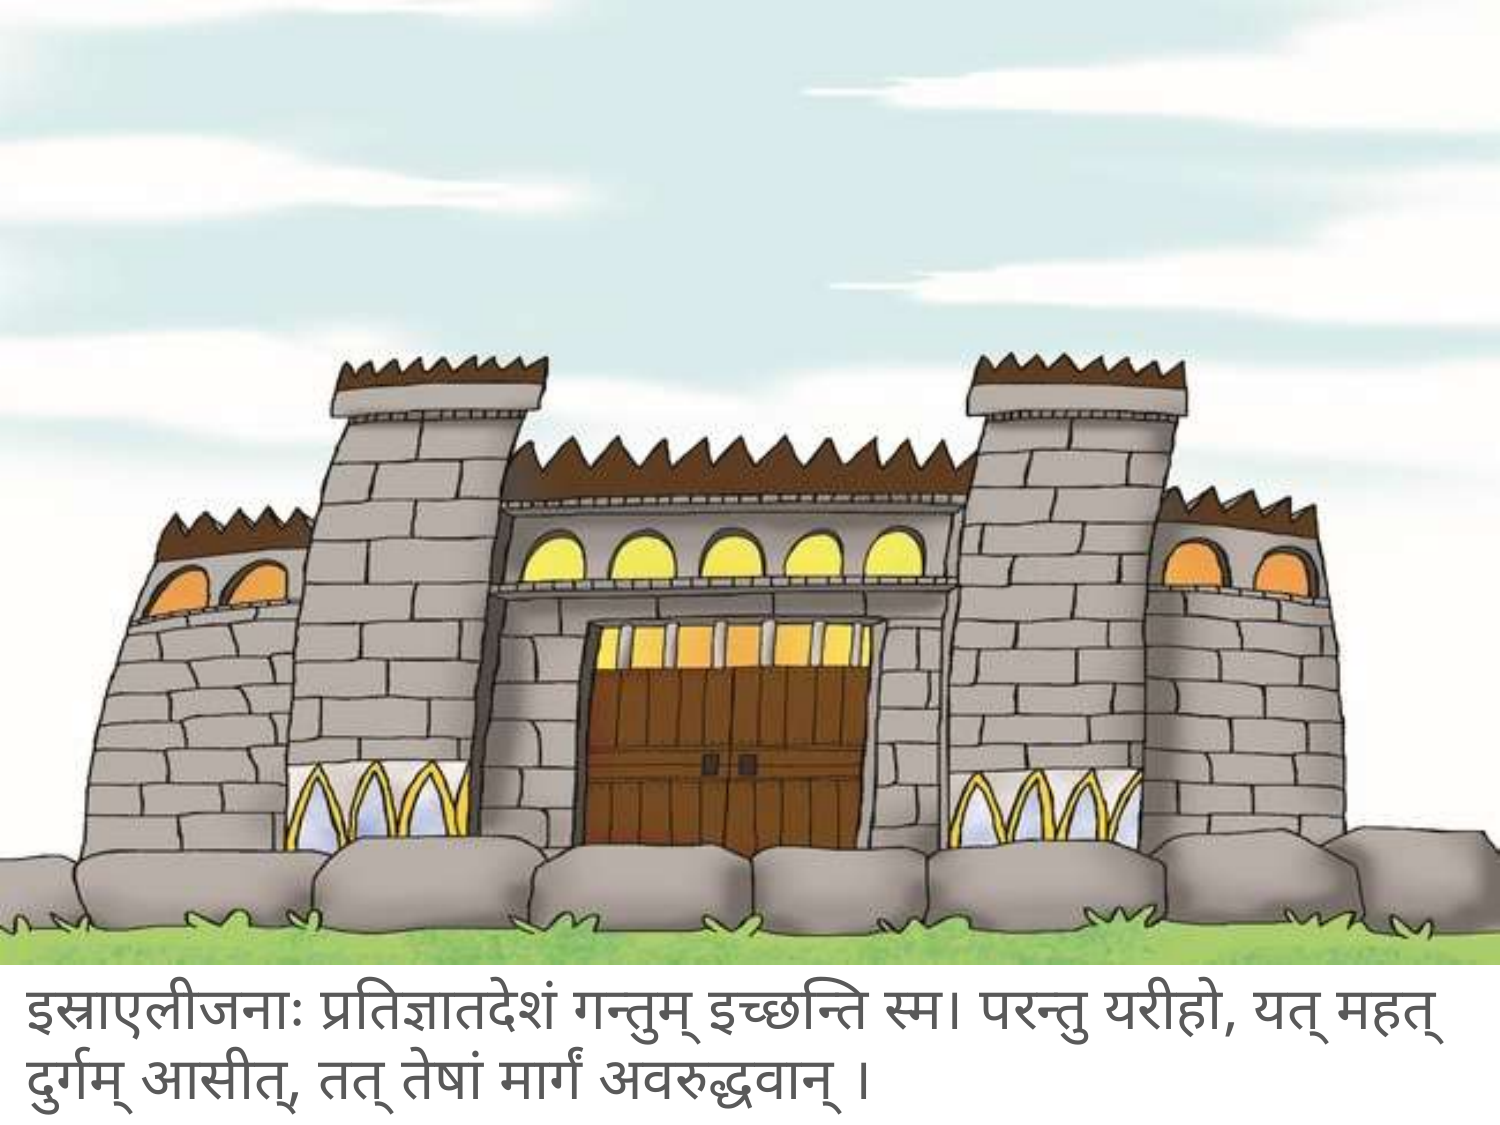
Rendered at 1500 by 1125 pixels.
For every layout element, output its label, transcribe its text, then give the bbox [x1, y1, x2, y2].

text_box इस्राएलीजनाः प्रतिज्ञातदेशं गन्तुम् इच्छन्ति स्म। परन्तु यरीहो, यत् महत् दुर्गम् आसीत्, तत् तेषां मार्गं अवरुद्धवान् । [11, 973, 1483, 1119]
picture [0, 0, 1500, 965]
